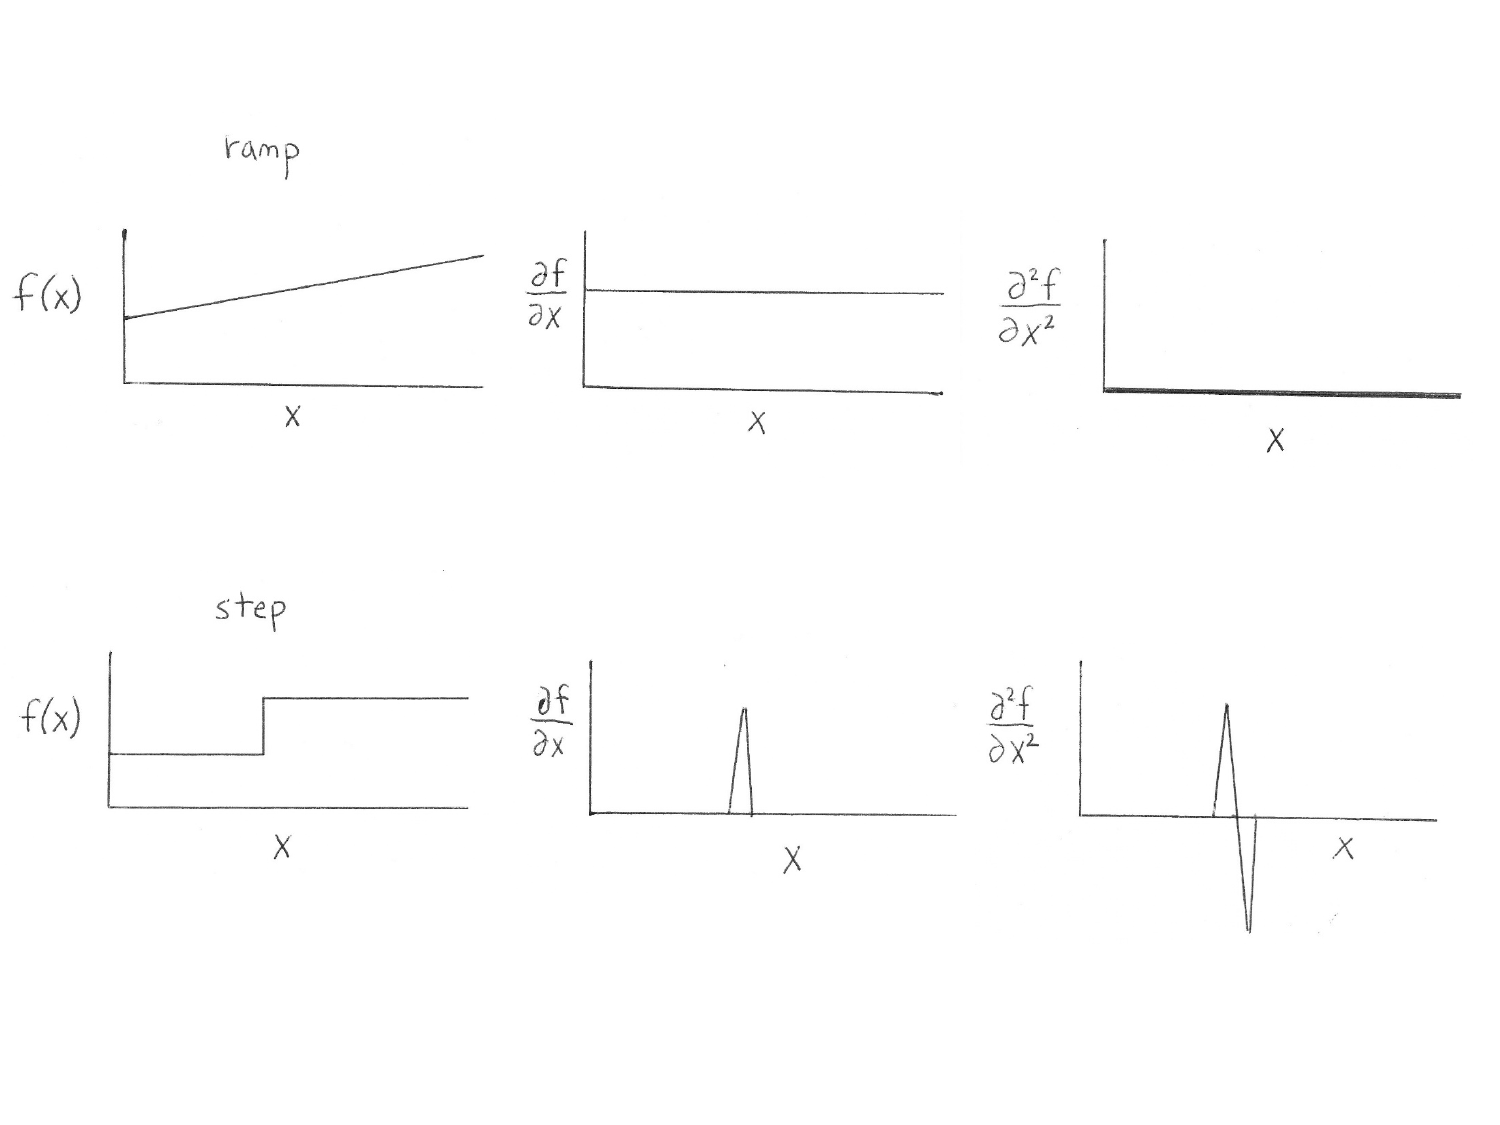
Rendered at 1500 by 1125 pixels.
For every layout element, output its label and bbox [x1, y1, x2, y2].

picture [0, 569, 501, 874]
picture [509, 187, 1473, 482]
picture [0, 112, 497, 452]
picture [974, 637, 1460, 945]
picture [509, 629, 963, 900]
